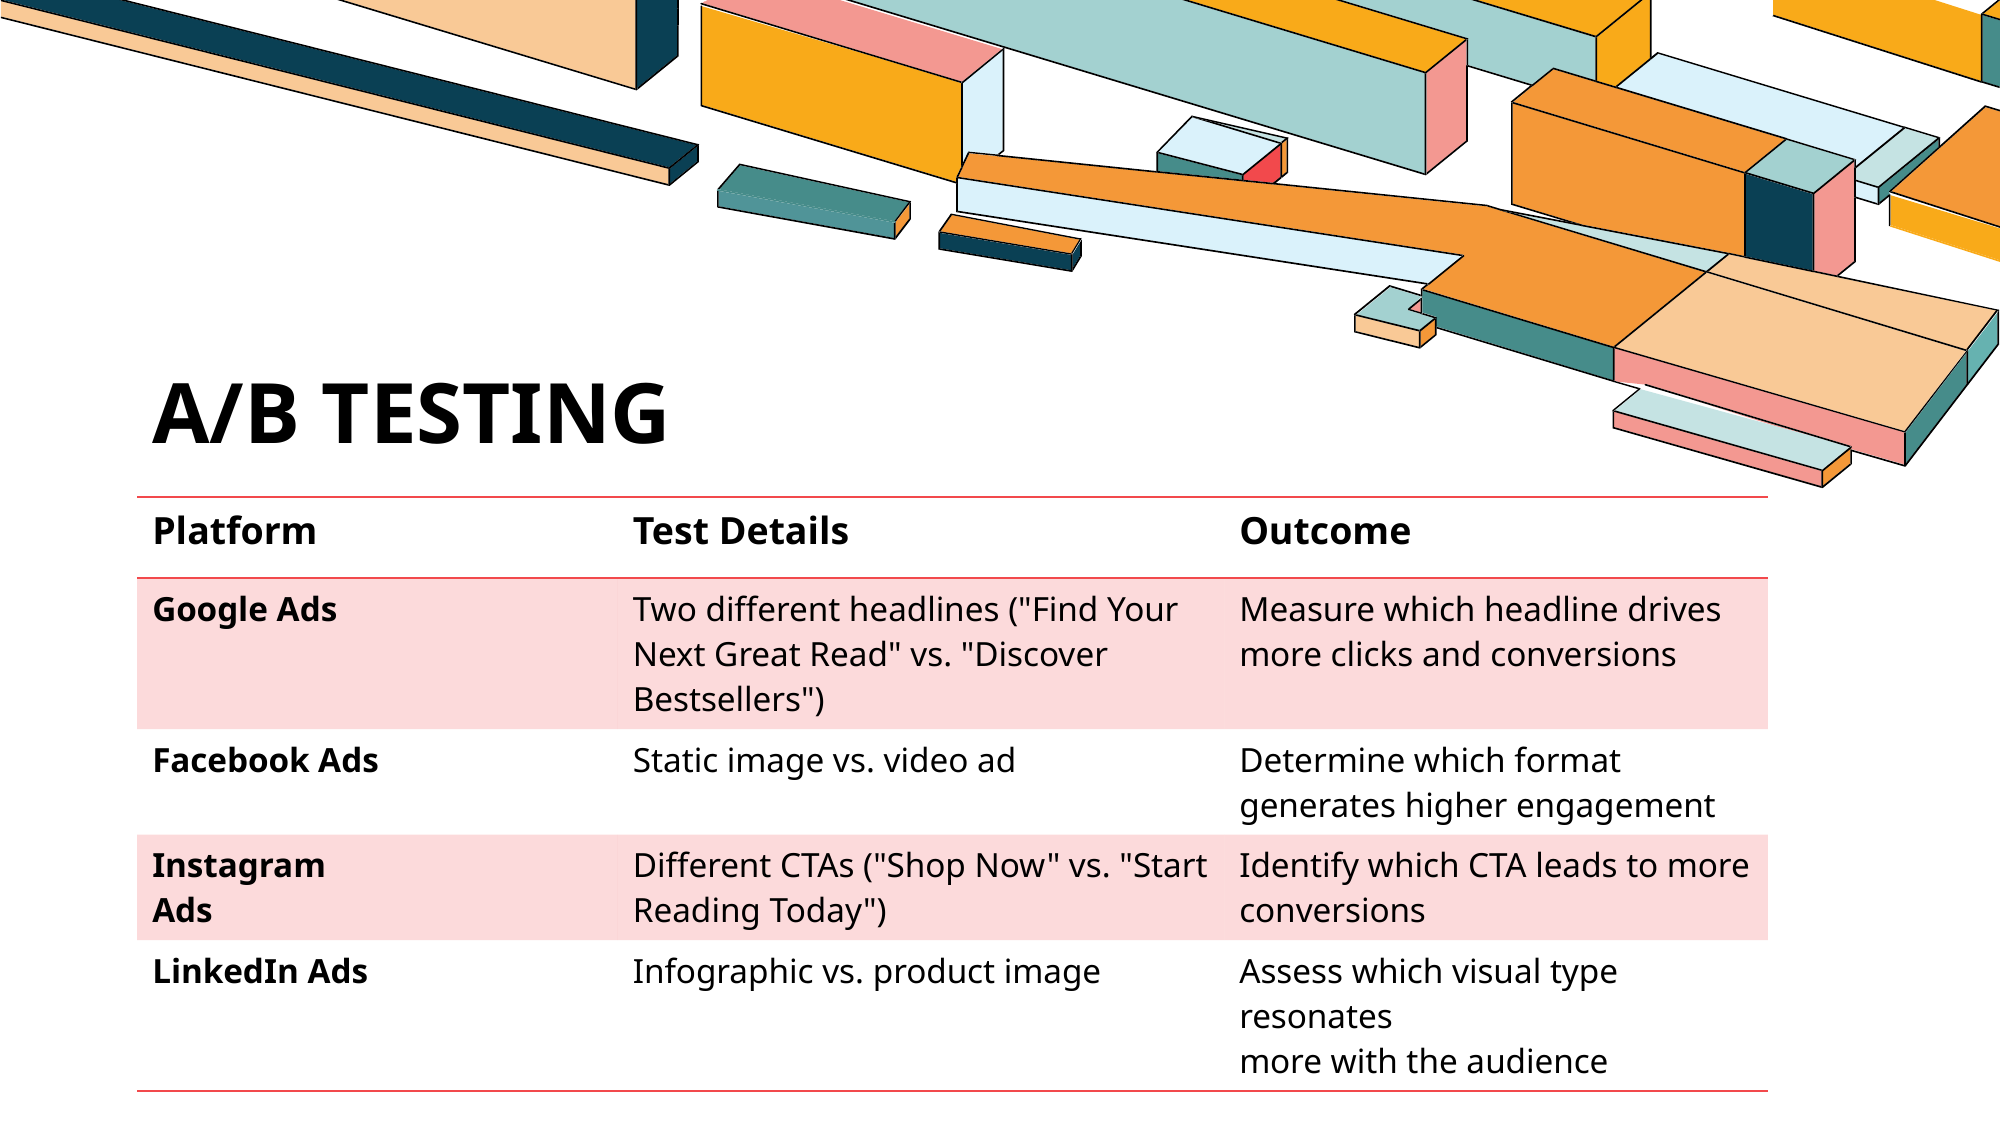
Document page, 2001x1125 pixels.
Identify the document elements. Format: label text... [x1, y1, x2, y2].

table_cell Static image vs. video ad [618, 729, 1224, 835]
table_cell Identify which CTA leads to more conversions [1224, 835, 1768, 940]
table_cell Assess which visual type resonates more with the audience [1224, 940, 1768, 1090]
table_cell Instagram Ads [137, 835, 618, 940]
table_cell LinkedIn Ads [137, 940, 618, 1090]
table_header Platform [137, 498, 618, 577]
table_cell Google Ads [137, 579, 618, 729]
text_box A/B TesTIng [137, 333, 870, 469]
table_cell Facebook Ads [137, 729, 618, 835]
table_cell Measure which headline drives more clicks and conversions [1224, 579, 1768, 729]
table_header Outcome [1224, 498, 1768, 577]
table_cell Infographic vs. product image [618, 940, 1224, 1090]
table_header Test Details [618, 498, 1224, 577]
table_cell Determine which format generates higher engagement [1224, 729, 1768, 835]
table_cell Two different headlines ("Find Your Next Great Read" vs. "Discover Bestsellers") [618, 579, 1224, 729]
table_cell Different CTAs ("Shop Now" vs. "Start Reading Today") [618, 835, 1224, 940]
